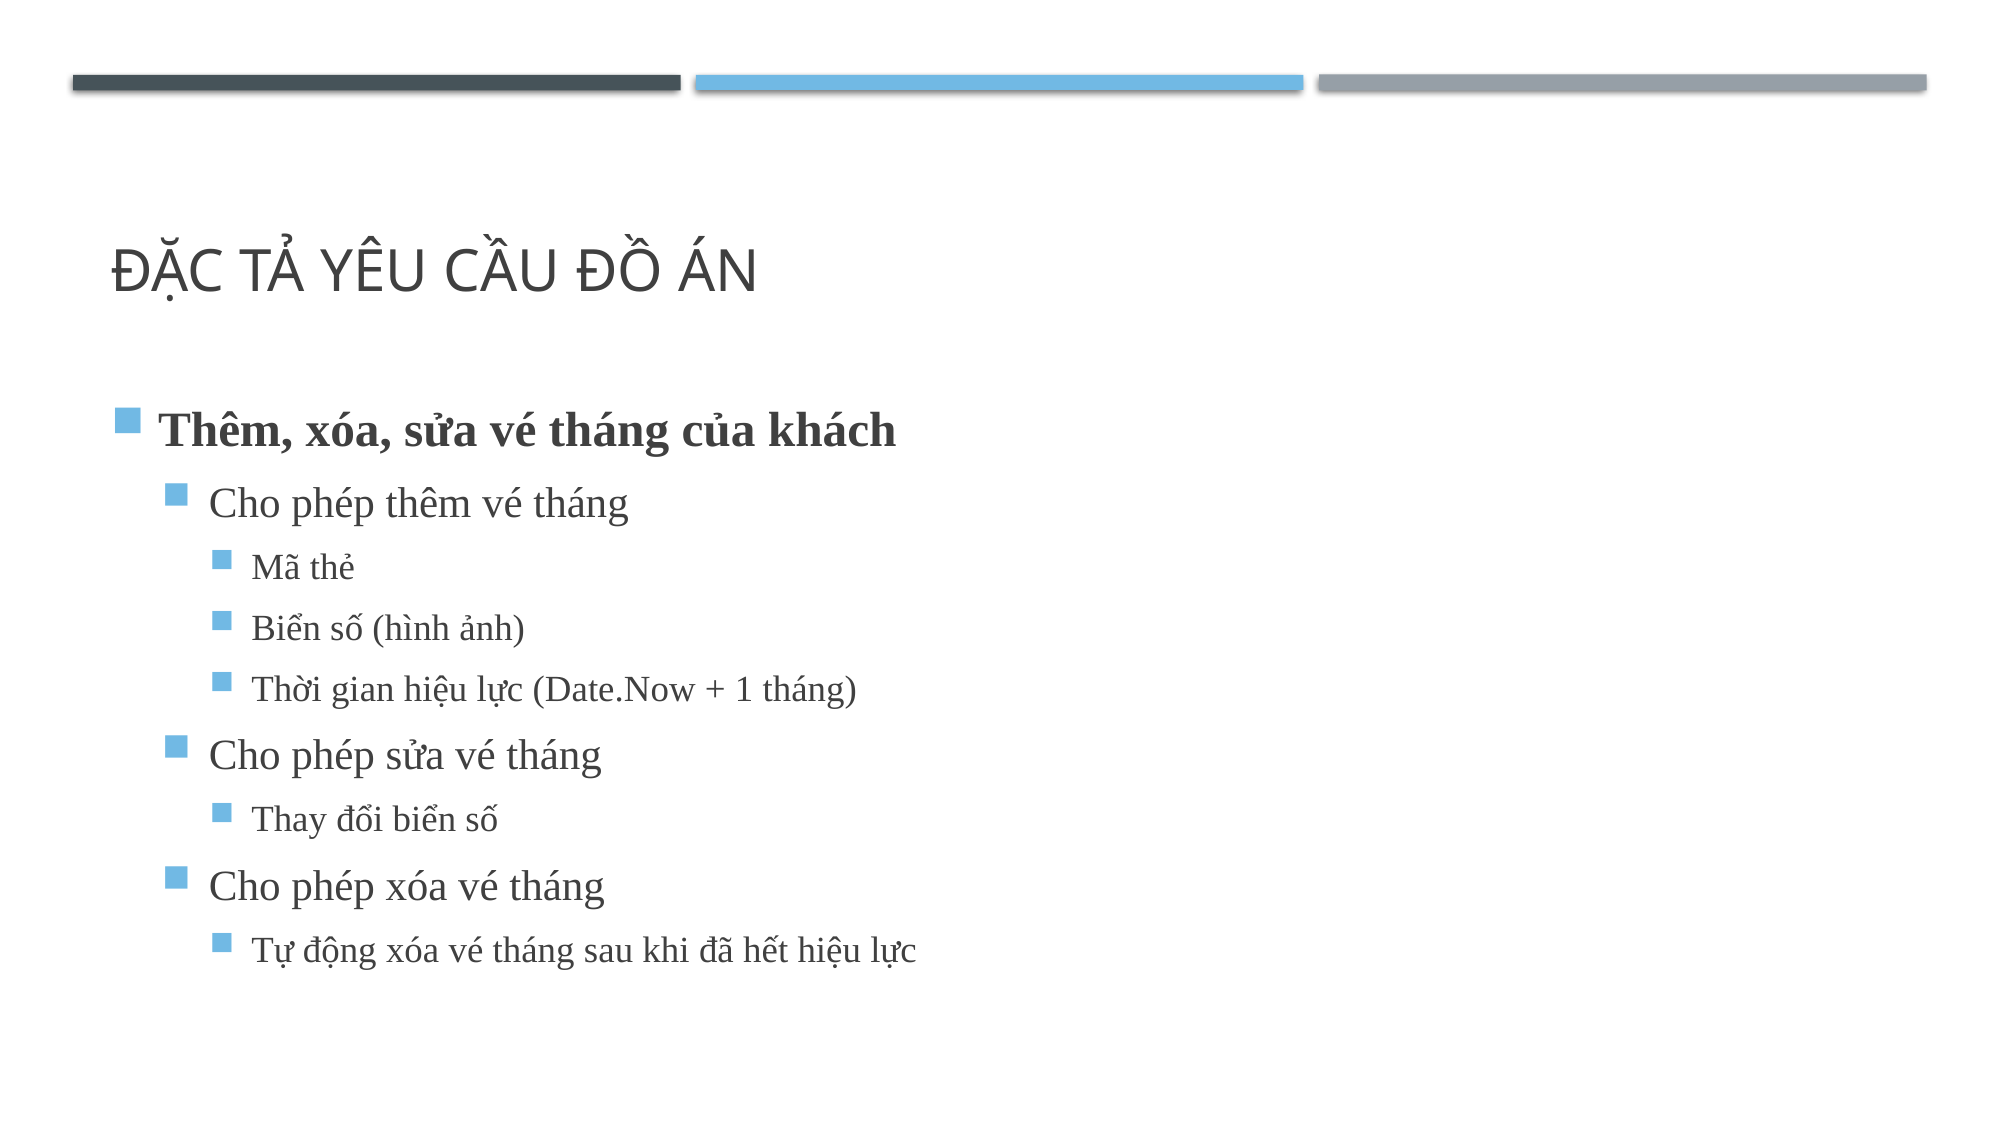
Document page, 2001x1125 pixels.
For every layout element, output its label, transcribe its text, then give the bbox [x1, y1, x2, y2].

title ĐẶC TẢ YÊU CẦU ĐỒ ÁN [95, 115, 1905, 311]
list Thêm, xóa, sửa vé tháng của khách Cho phép thêm vé tháng Mã thẻ Biển số (hình ảnh) Thời gian hiệu lực (Date.Now + 1 tháng) Cho phép sửa vé tháng Thay đổi biển số Cho phép xóa vé tháng Tự động xóa vé tháng sau khi đã hết hiệu lực [95, 383, 1905, 981]
